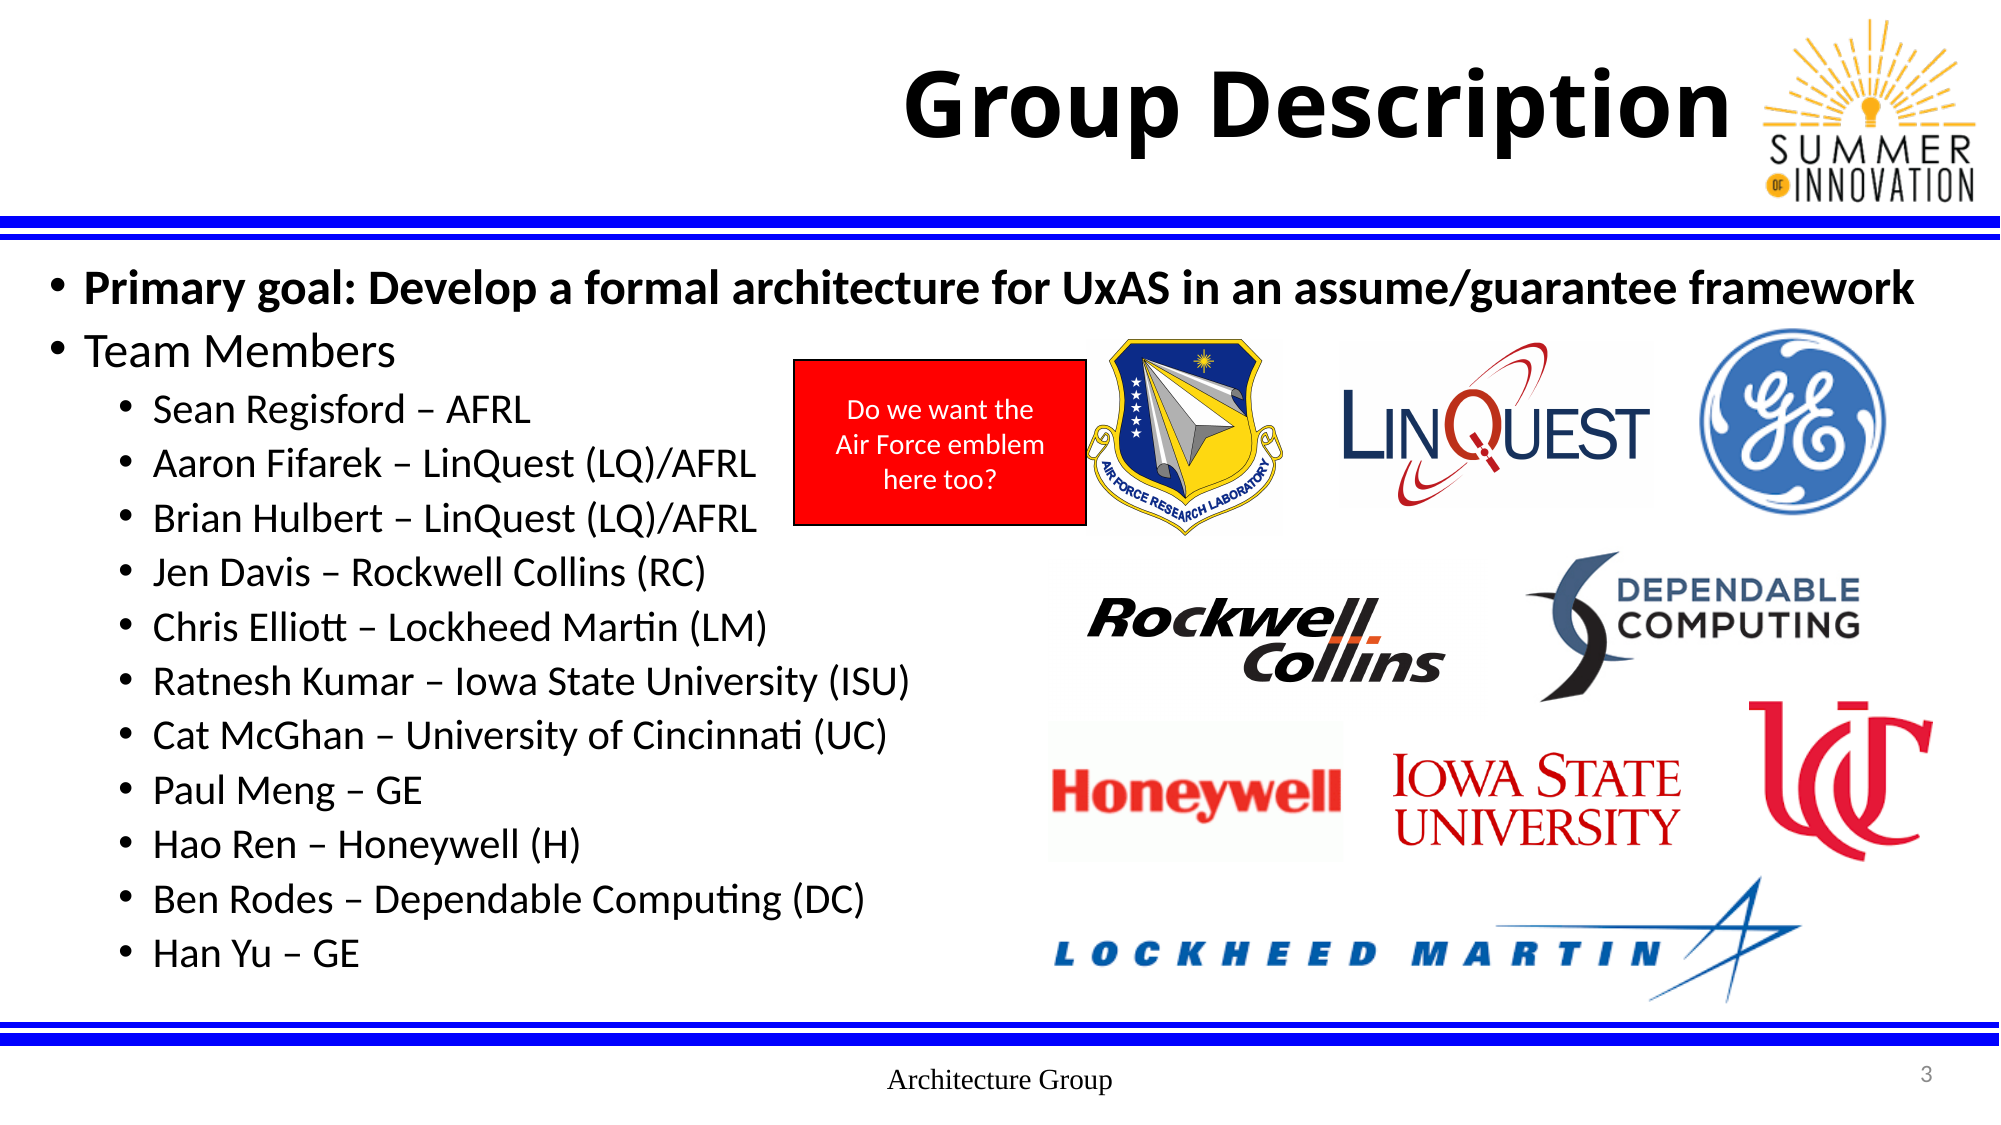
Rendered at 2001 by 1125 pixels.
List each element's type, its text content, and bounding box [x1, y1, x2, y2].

text_box Do we want the Air Force emblem here too? [793, 359, 1086, 526]
picture [1698, 327, 1888, 517]
footer Architecture Group [662, 1053, 1338, 1104]
picture [1048, 721, 1344, 862]
picture [1339, 341, 1654, 508]
picture [1525, 546, 1933, 862]
slide_number 3 [1412, 1042, 1948, 1103]
picture [1048, 559, 1488, 720]
picture [1393, 752, 1681, 846]
list Primary goal: Develop a formal architecture for UxAS in an assume/guarantee framework Team Members Sean Regisford – AFRL Aaron Fifarek – LinQuest (LQ)/AFRL Brian Hulbert – LinQuest (LQ)/AFRL Jen Davis – Rockwell Collins (RC) Chris Elliott – Lockheed Martin (LM) Ratnesh Kumar – Iowa State University (ISU) Cat McGhan – University of Cincinnati (UC) Paul Meng – GE Hao Ren – Honeywell (H) Ben Rodes – Dependable Computing (DC) Han Yu – GE [34, 247, 1948, 1014]
picture [1753, 5, 1993, 230]
picture [1017, 870, 1837, 1008]
title Group Description [34, 11, 1750, 205]
picture [1086, 339, 1283, 536]
